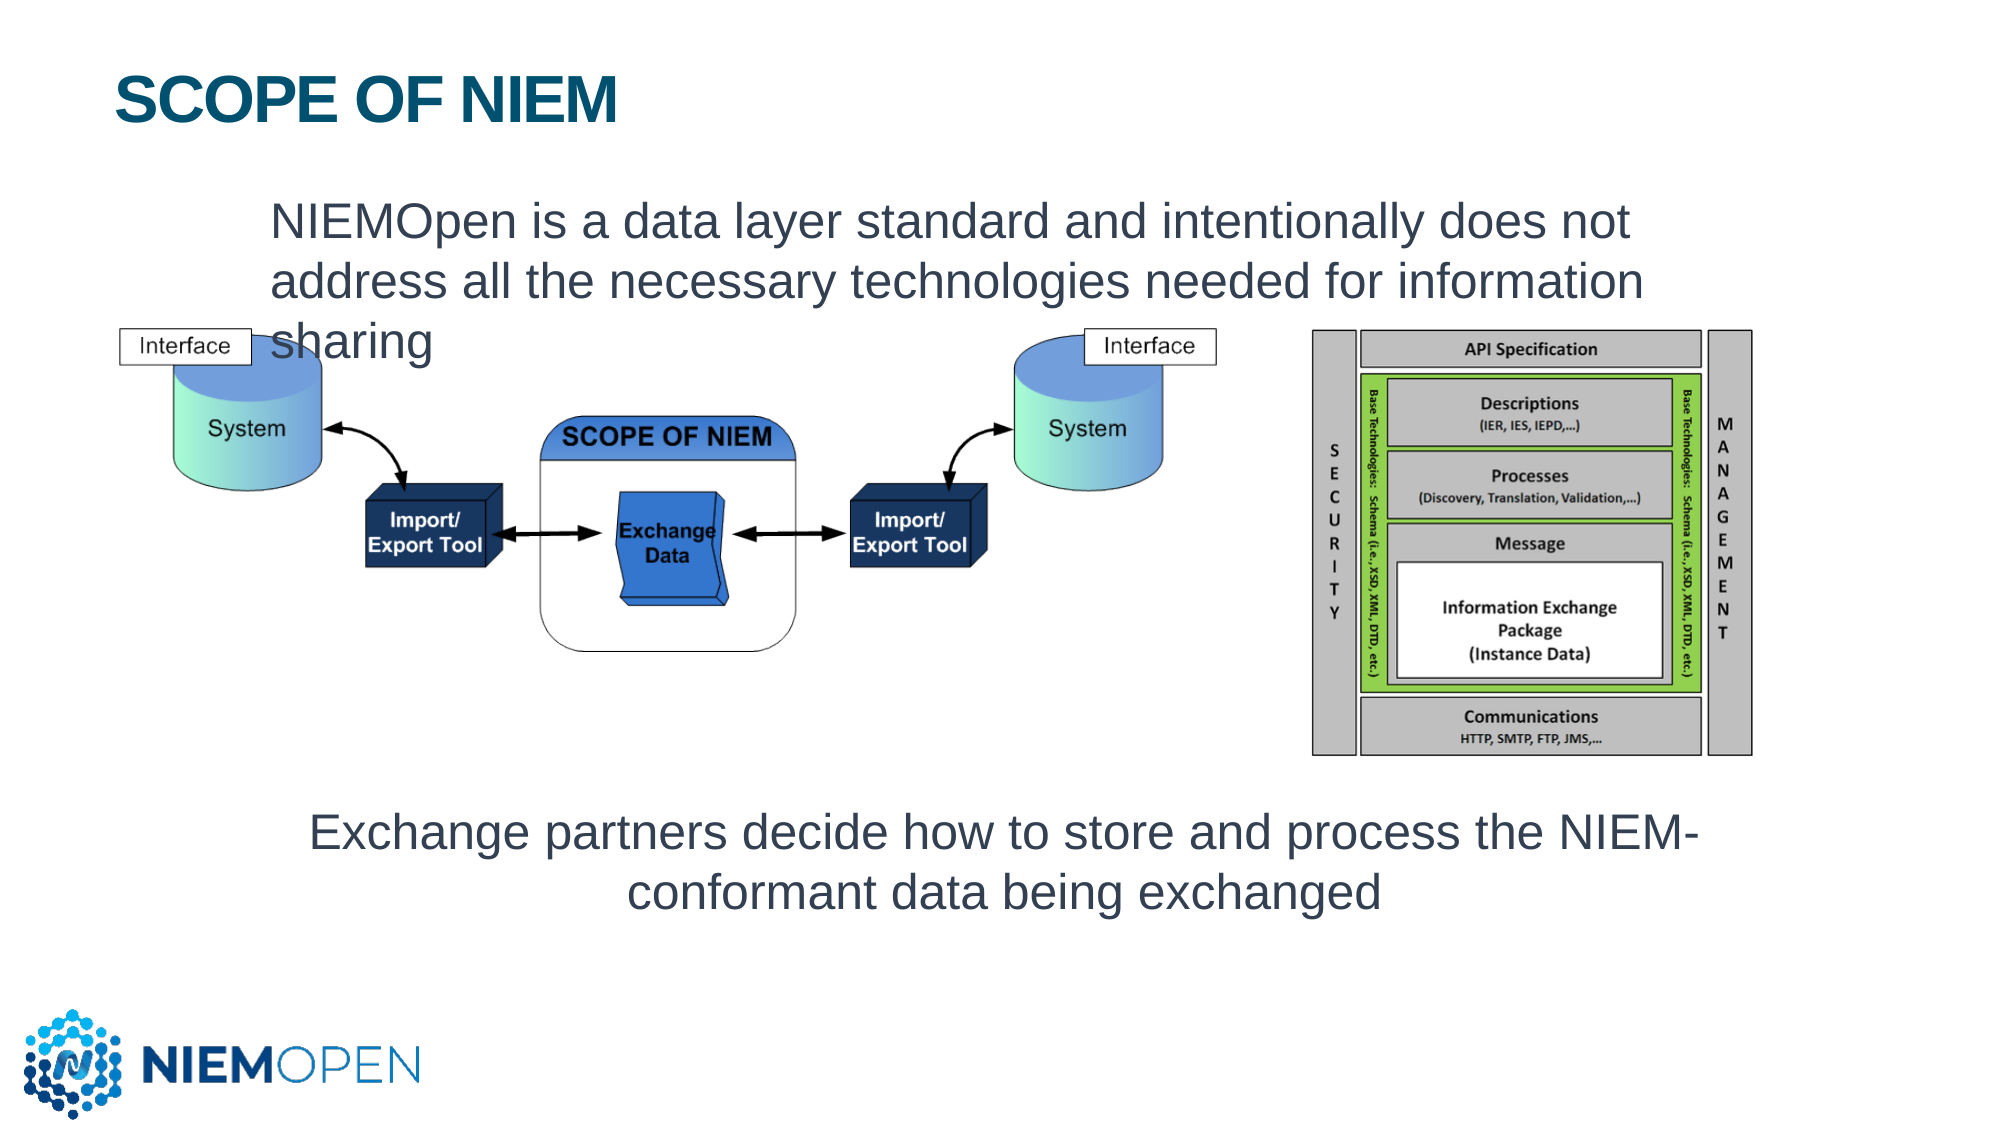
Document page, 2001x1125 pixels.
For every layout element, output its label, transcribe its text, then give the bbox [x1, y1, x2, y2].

text_box NIEMOpen is a data layer standard and intentionally does not address all the necessary technologies needed for information sharing [255, 197, 1754, 349]
text_box Exchange partners decide how to store and process the NIEM-conformant data being exchanged [255, 792, 1754, 928]
picture [119, 328, 1217, 652]
picture [19, 1004, 424, 1125]
picture [1311, 328, 1755, 759]
title Scope of niem [99, 63, 1900, 197]
